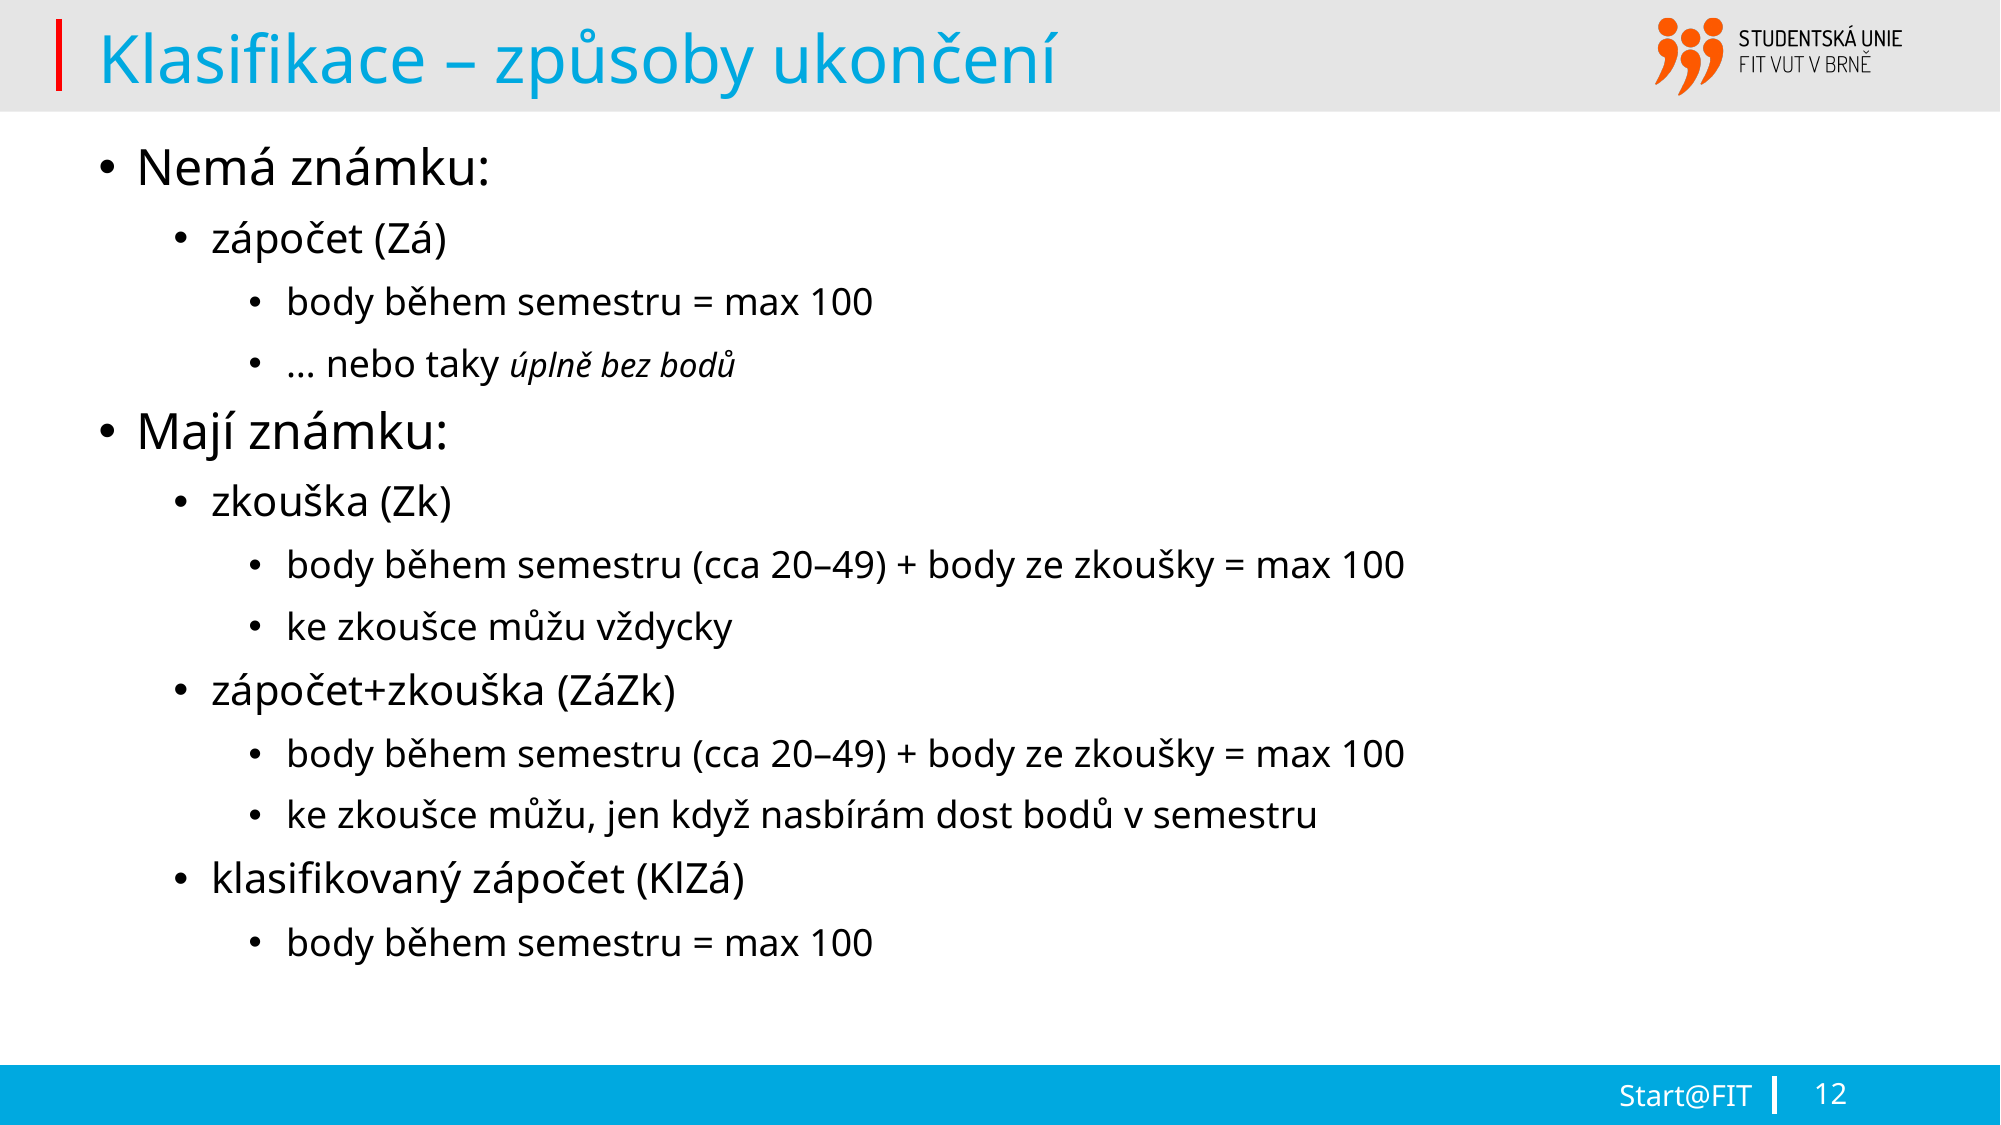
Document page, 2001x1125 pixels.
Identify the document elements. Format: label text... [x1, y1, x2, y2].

list Nemá známku: zápočet (Zá) body během semestru = max 100 … nebo taky úplně bez bodů Mají známku: zkouška (Zk) body během semestru (cca 20–49) + body ze zkoušky = max 100 ke zkoušce můžu vždycky zápočet+zkouška (ZáZk) body během semestru (cca 20–49) + body ze zkoušky = max 100 ke zkoušce můžu, jen když nasbírám dost bodů v semestru klasifikovaný zápočet (KlZá) body během semestru = max 100 [83, 135, 1911, 1046]
slide_number 12 [1787, 1076, 1863, 1114]
title Klasifikace – způsoby ukončení [83, 11, 2000, 112]
footer Start@FIT [137, 1076, 1768, 1114]
